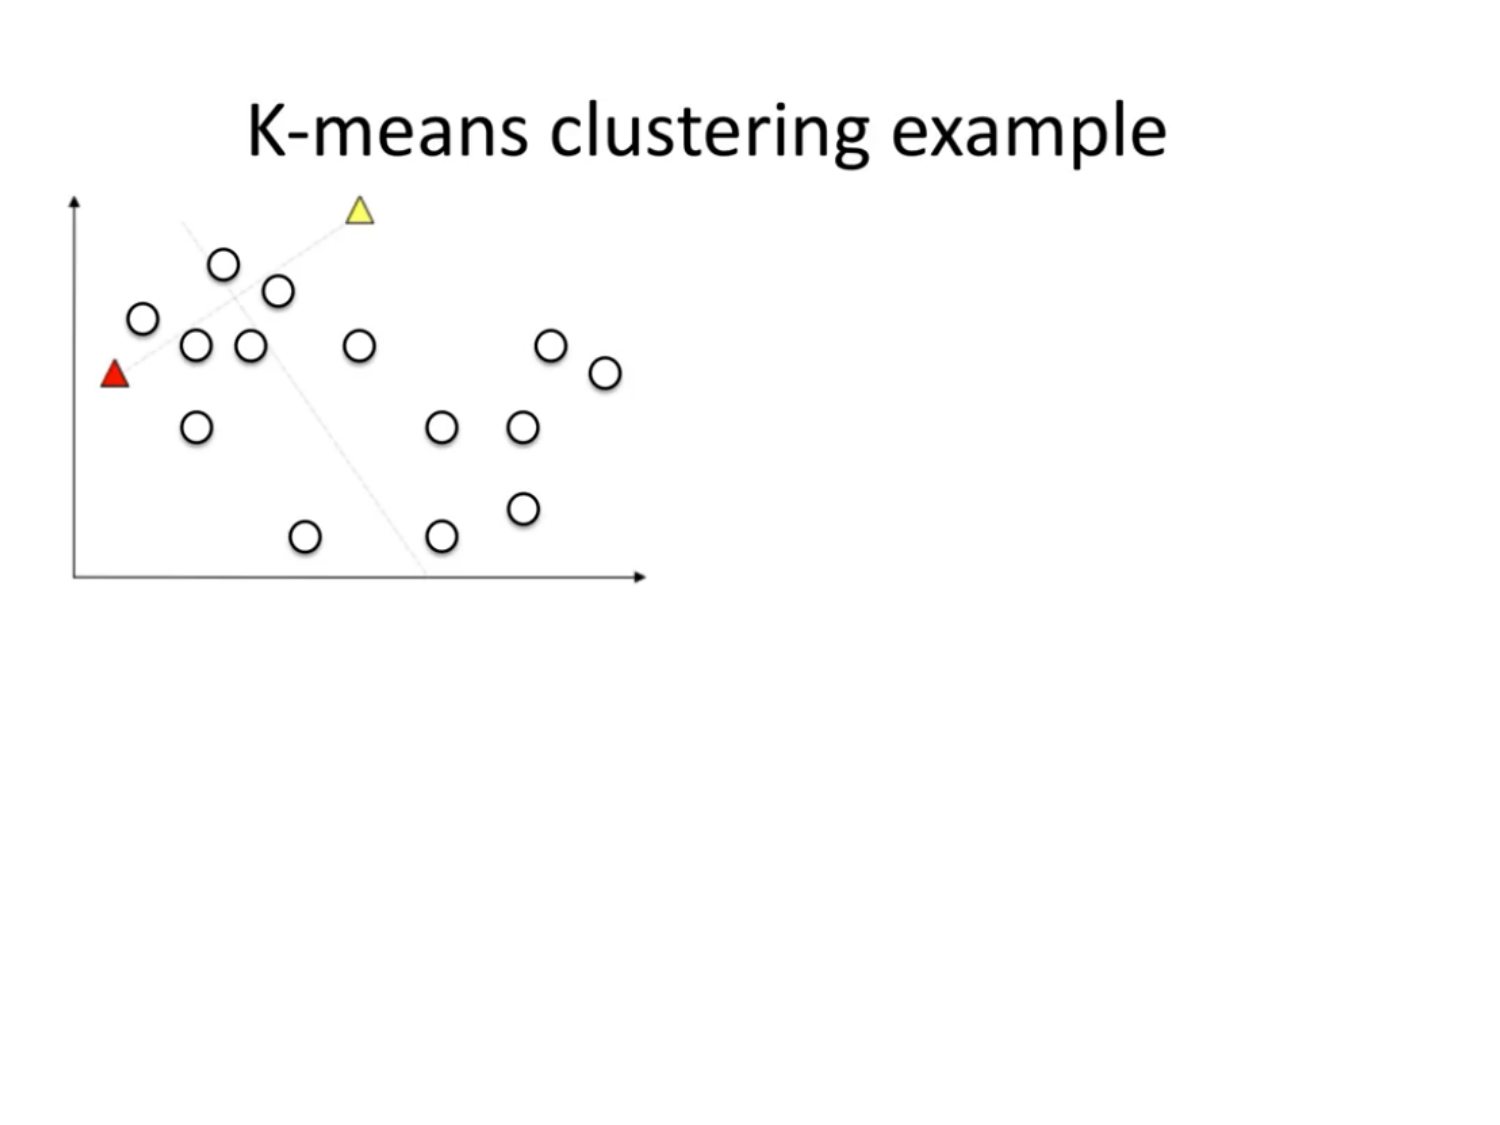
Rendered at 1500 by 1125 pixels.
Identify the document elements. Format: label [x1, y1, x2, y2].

picture [41, 42, 1371, 943]
